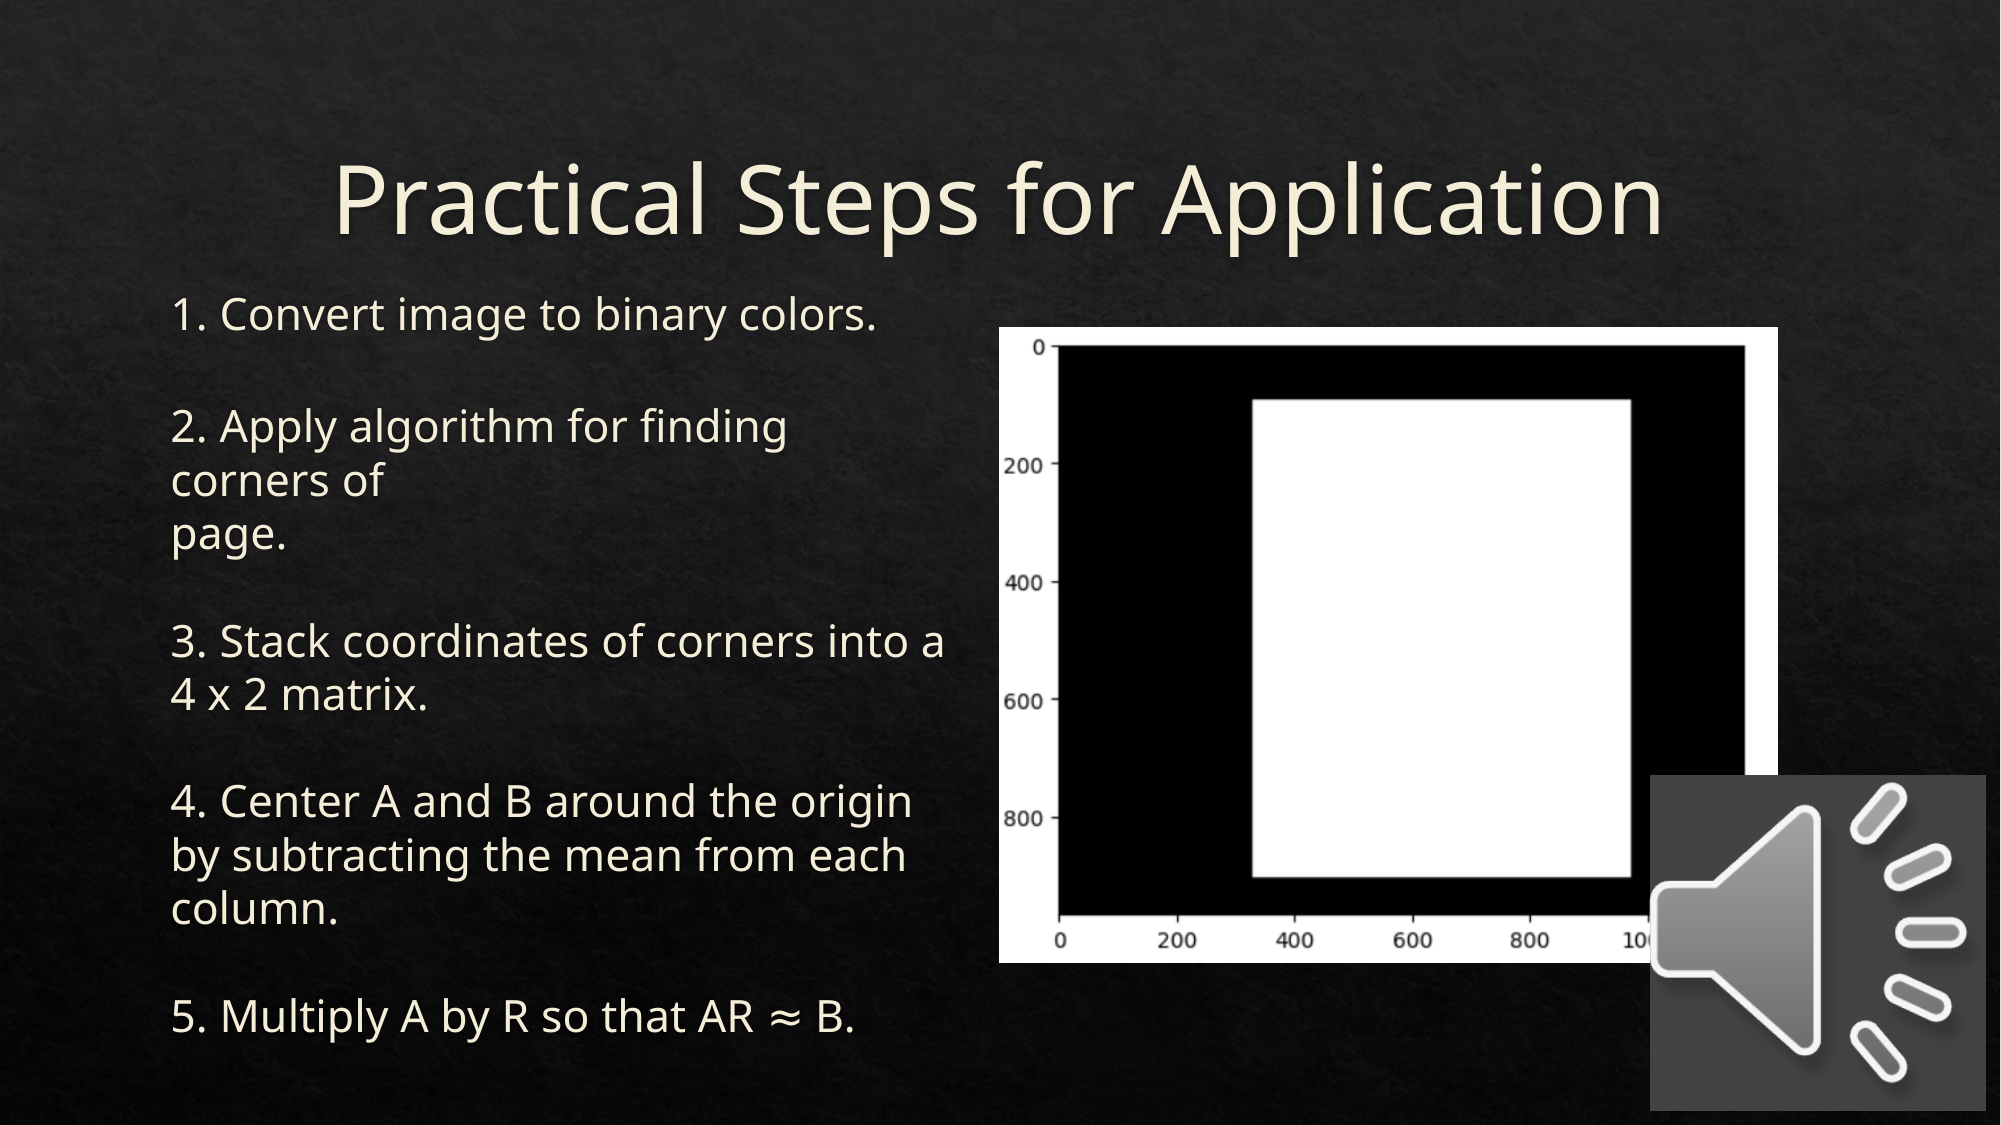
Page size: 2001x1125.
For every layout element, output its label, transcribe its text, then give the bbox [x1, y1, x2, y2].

title Practical Steps for Application [149, 99, 1849, 307]
picture [998, 327, 1987, 1112]
list 1. Convert image to binary colors. 2. Apply algorithm for finding corners of page. 3. Stack coordinates of corners into a 4 x 2 matrix. 4. Center A and B around the origin by subtracting the mean from each column. 5. Multiply A by R so that AR ≈ B. [149, 272, 969, 1089]
